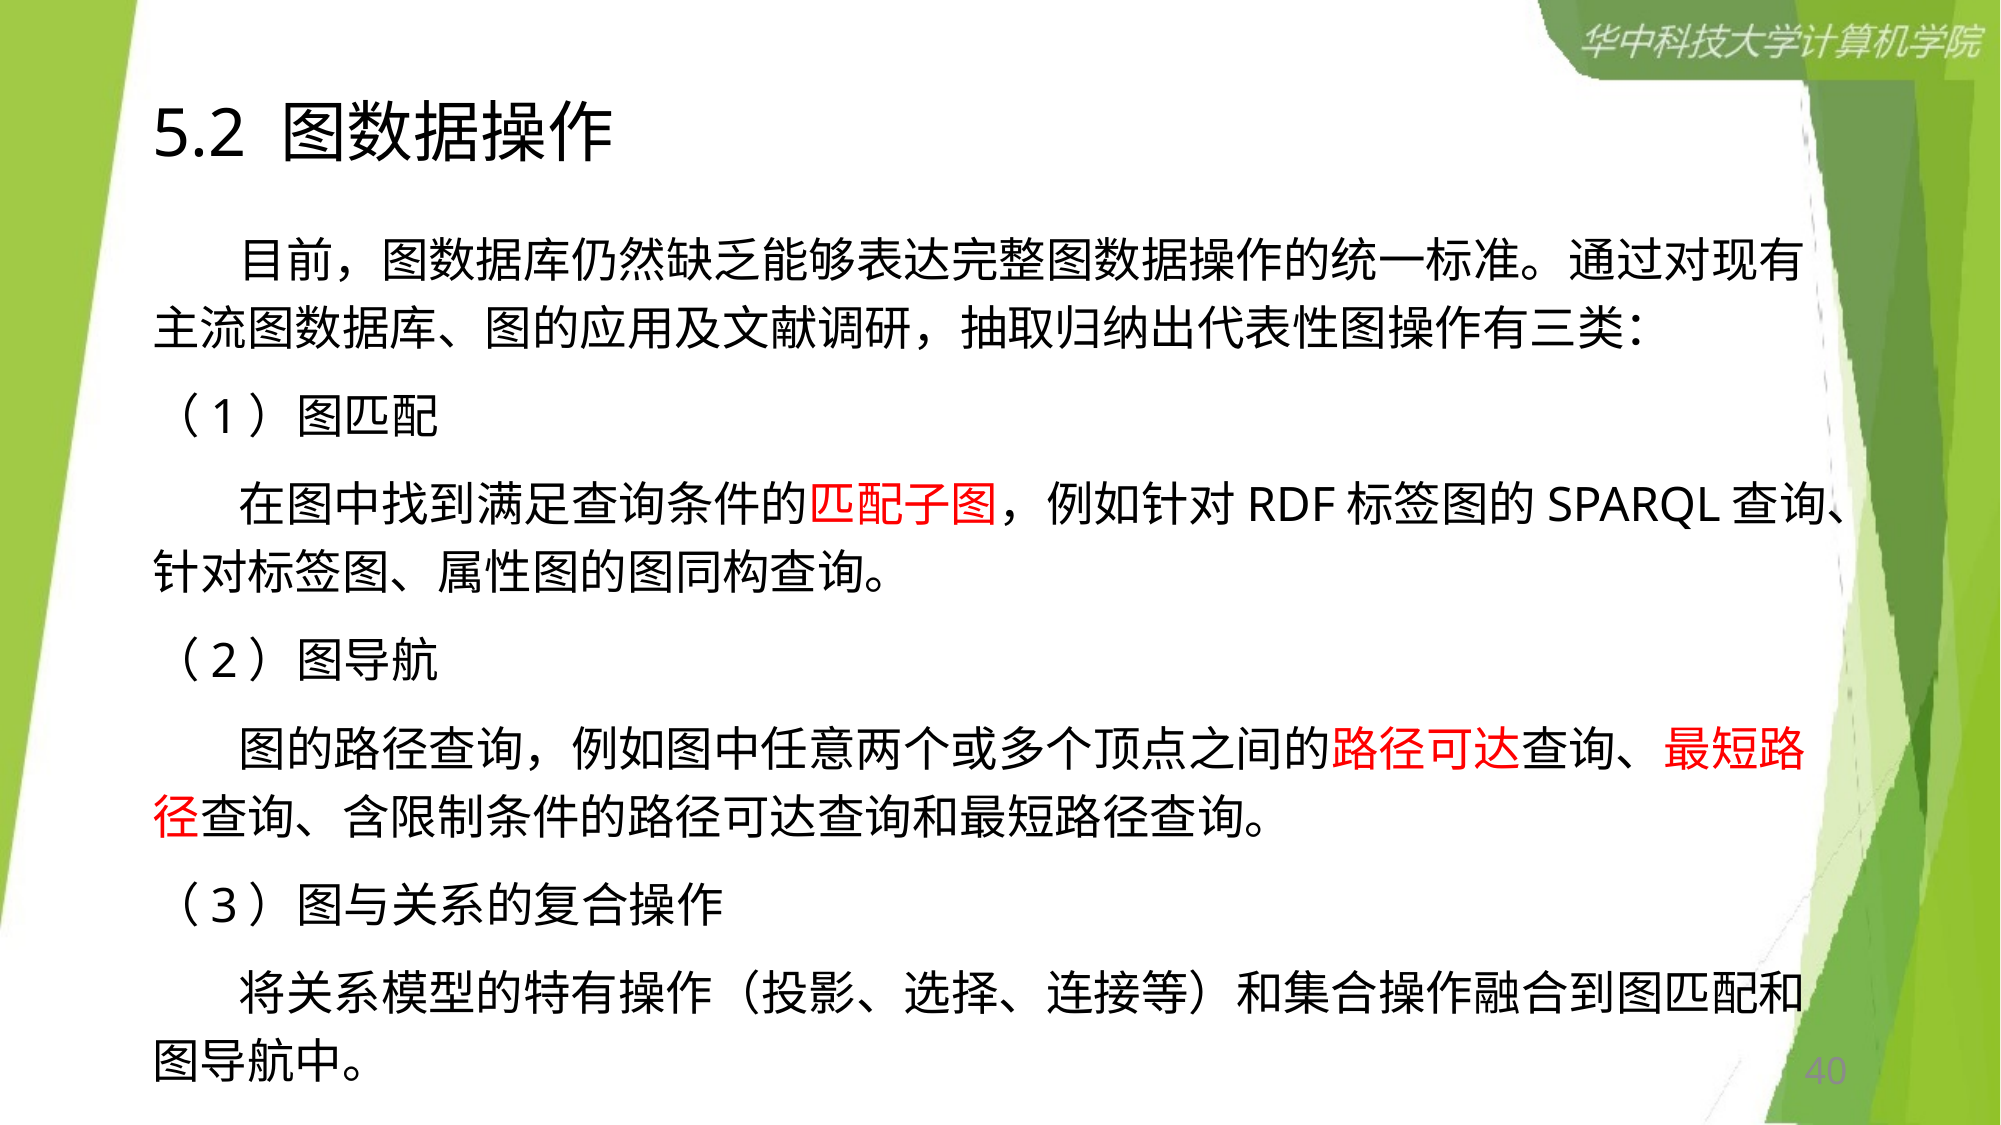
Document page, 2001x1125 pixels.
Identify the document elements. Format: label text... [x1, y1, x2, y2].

slide_number 40 [1412, 1042, 1863, 1103]
title 5.2 图数据操作 [137, 59, 1863, 210]
picture [0, 0, 2001, 1125]
list 目前，图数据库仍然缺乏能够表达完整图数据操作的统一标准。通过对现有主流图数据库、图的应用及文献调研，抽取归纳出代表性图操作有三类： （1）图匹配 在图中找到满足查询条件的匹配子图，例如针对RDF标签图的SPARQL查询、针对标签图、属性图的图同构查询。 （2）图导航 图的路径查询，例如图中任意两个或多个顶点之间的路径可达查询、最短路径查询、含限制条件的路径可达查询和最短路径查询。 （3）图与关系的复合操作 将关系模型的特有操作（投影、选择、连接等）和集合操作融合到图匹配和图导航中。 [137, 210, 1863, 1103]
